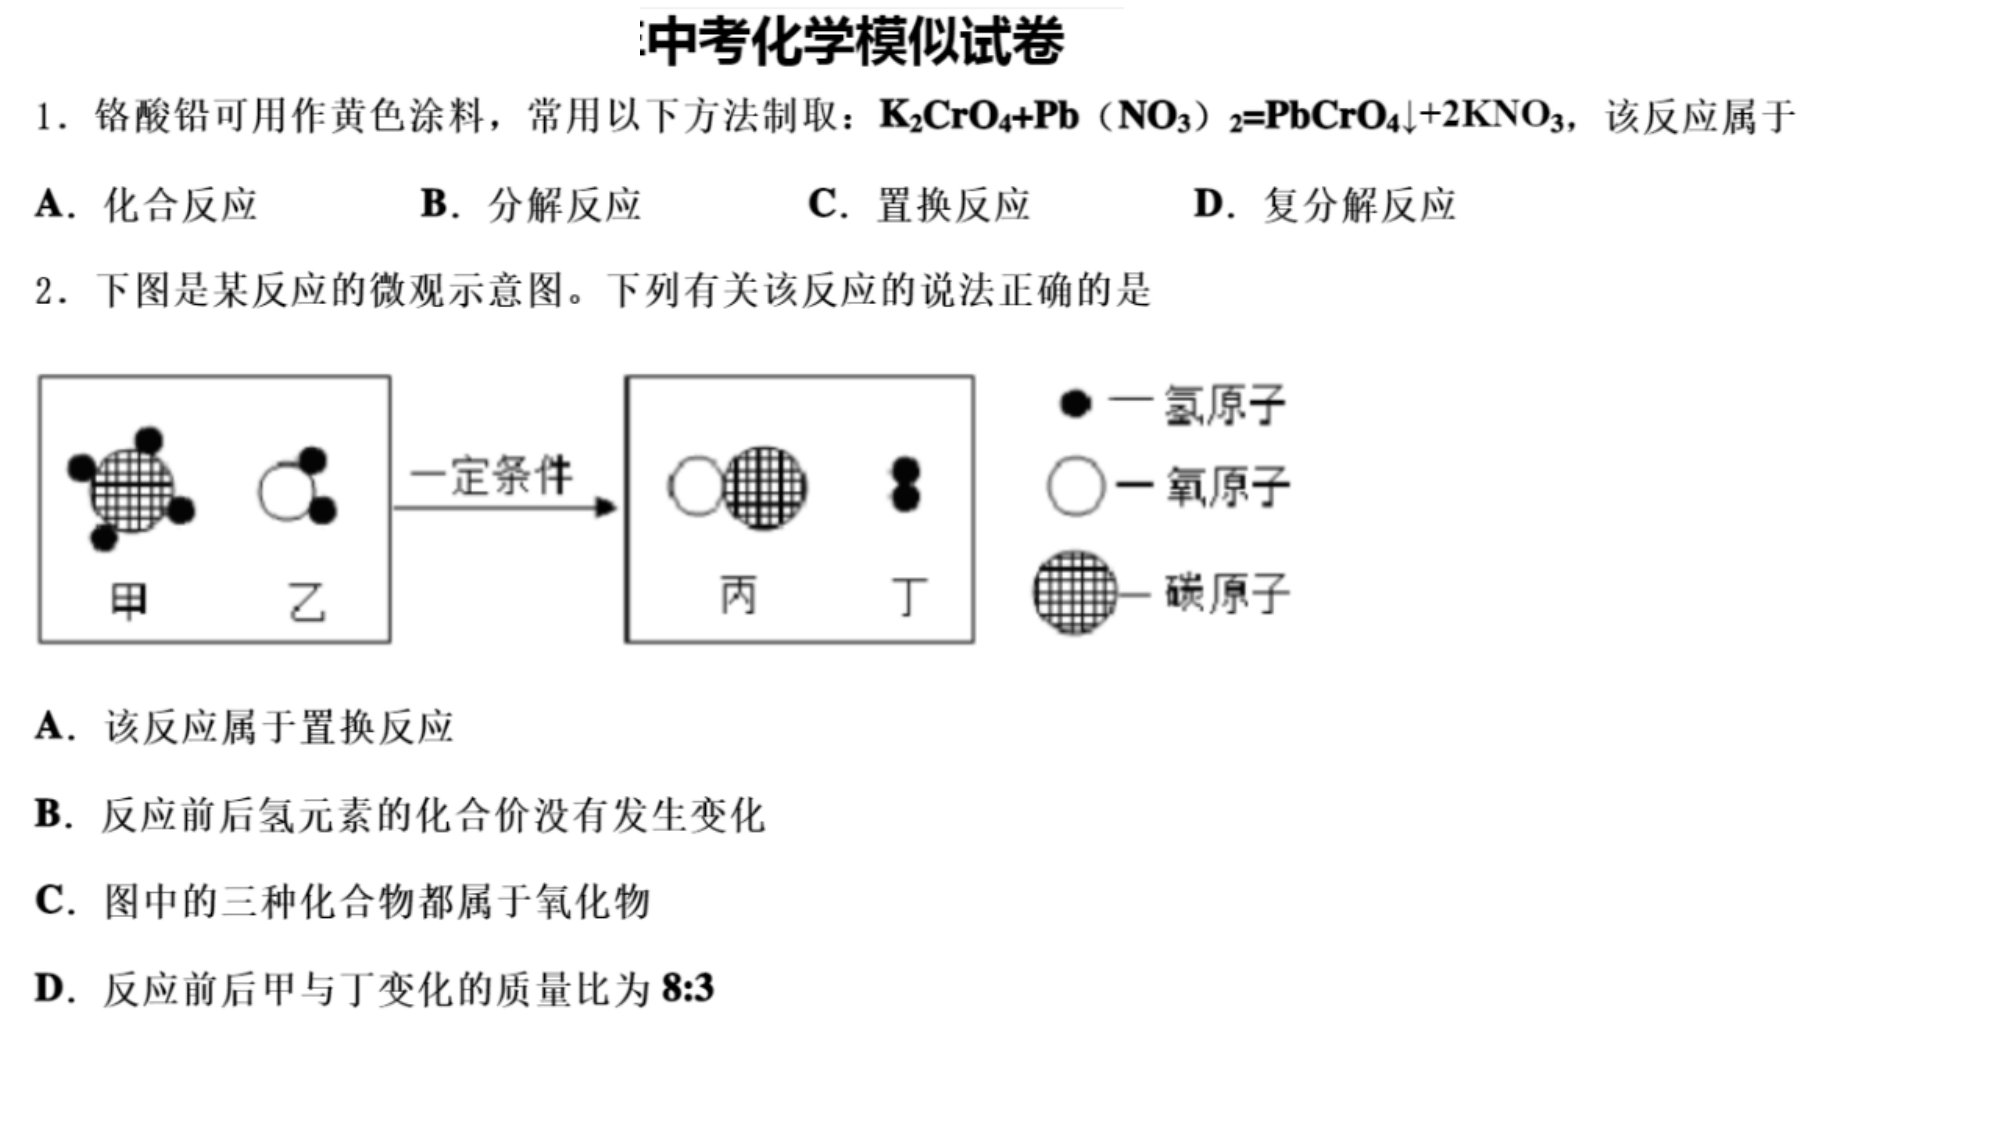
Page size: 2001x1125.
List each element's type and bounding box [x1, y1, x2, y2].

picture [640, 6, 1124, 78]
picture [0, 85, 1818, 1039]
